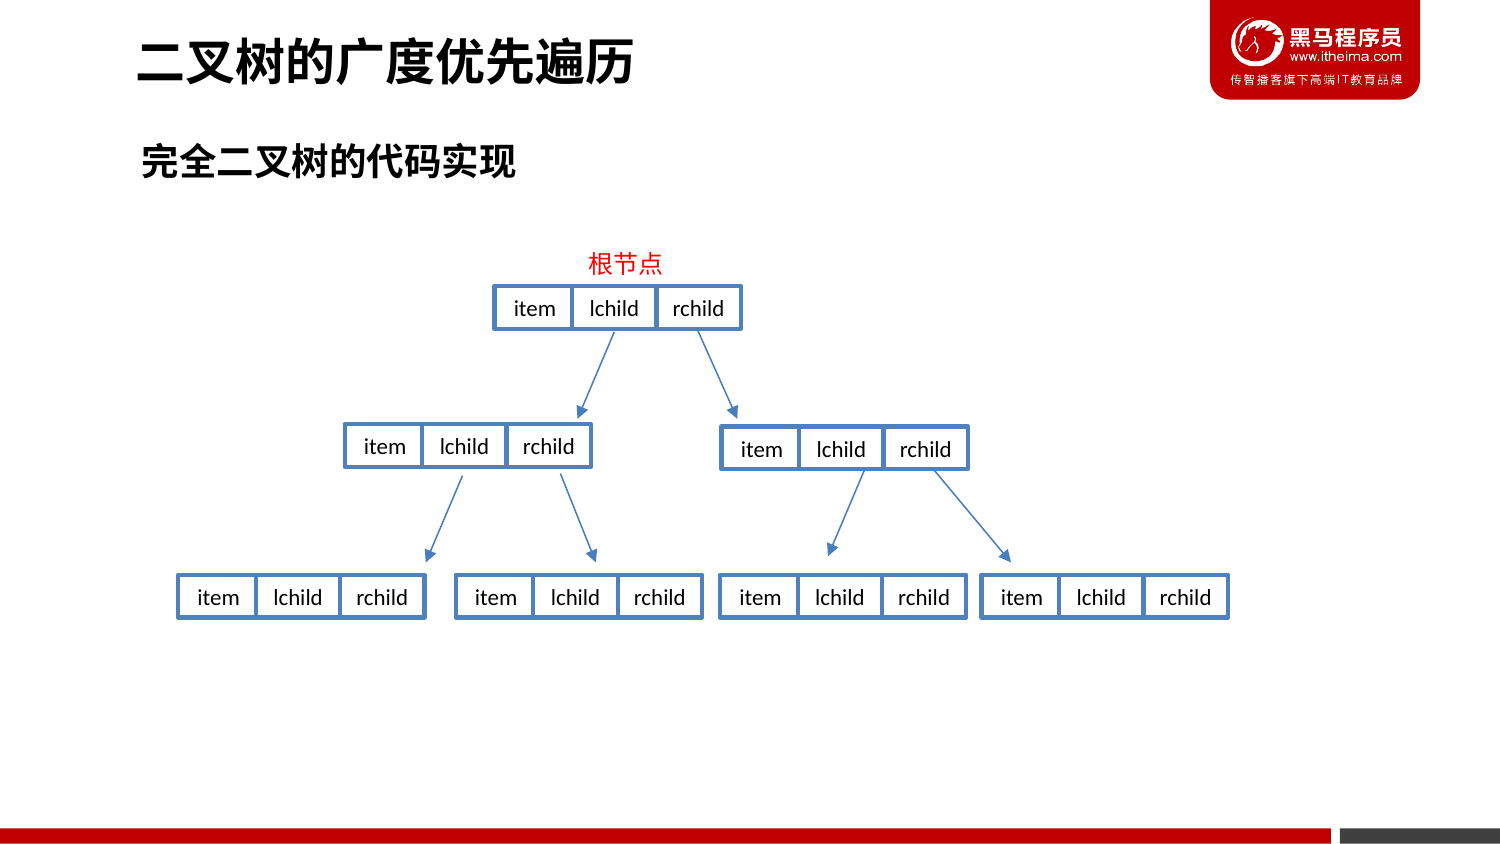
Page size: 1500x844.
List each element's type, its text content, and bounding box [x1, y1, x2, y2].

text_box lchild [1057, 573, 1141, 620]
text_box rchild [505, 422, 593, 469]
picture [1212, 8, 1421, 94]
text_box rchild [881, 424, 970, 471]
text_box rchild [338, 573, 427, 620]
text_box lchild [254, 573, 338, 620]
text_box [425, 475, 463, 563]
text_box item [454, 573, 531, 620]
text_box lchild [796, 573, 880, 620]
text_box lchild [420, 422, 505, 469]
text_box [827, 469, 865, 557]
text_box item [719, 424, 797, 471]
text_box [577, 331, 615, 419]
text_box 二叉树的广度优先遍历 [123, 0, 1007, 132]
text_box lchild [570, 284, 654, 331]
text_box rchild [1141, 573, 1230, 620]
text_box 根节点 [573, 241, 679, 286]
text_box 完全二叉树的代码实现 [127, 131, 532, 191]
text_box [560, 473, 597, 563]
text_box item [718, 573, 796, 620]
text_box item [492, 284, 570, 331]
text_box item [979, 573, 1057, 620]
text_box rchild [880, 573, 968, 620]
text_box item [343, 422, 420, 469]
text_box lchild [531, 573, 616, 620]
text_box item [176, 573, 254, 620]
text_box rchild [654, 284, 743, 331]
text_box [932, 468, 1012, 563]
text_box rchild [616, 573, 704, 620]
text_box lchild [797, 424, 881, 471]
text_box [696, 327, 738, 419]
